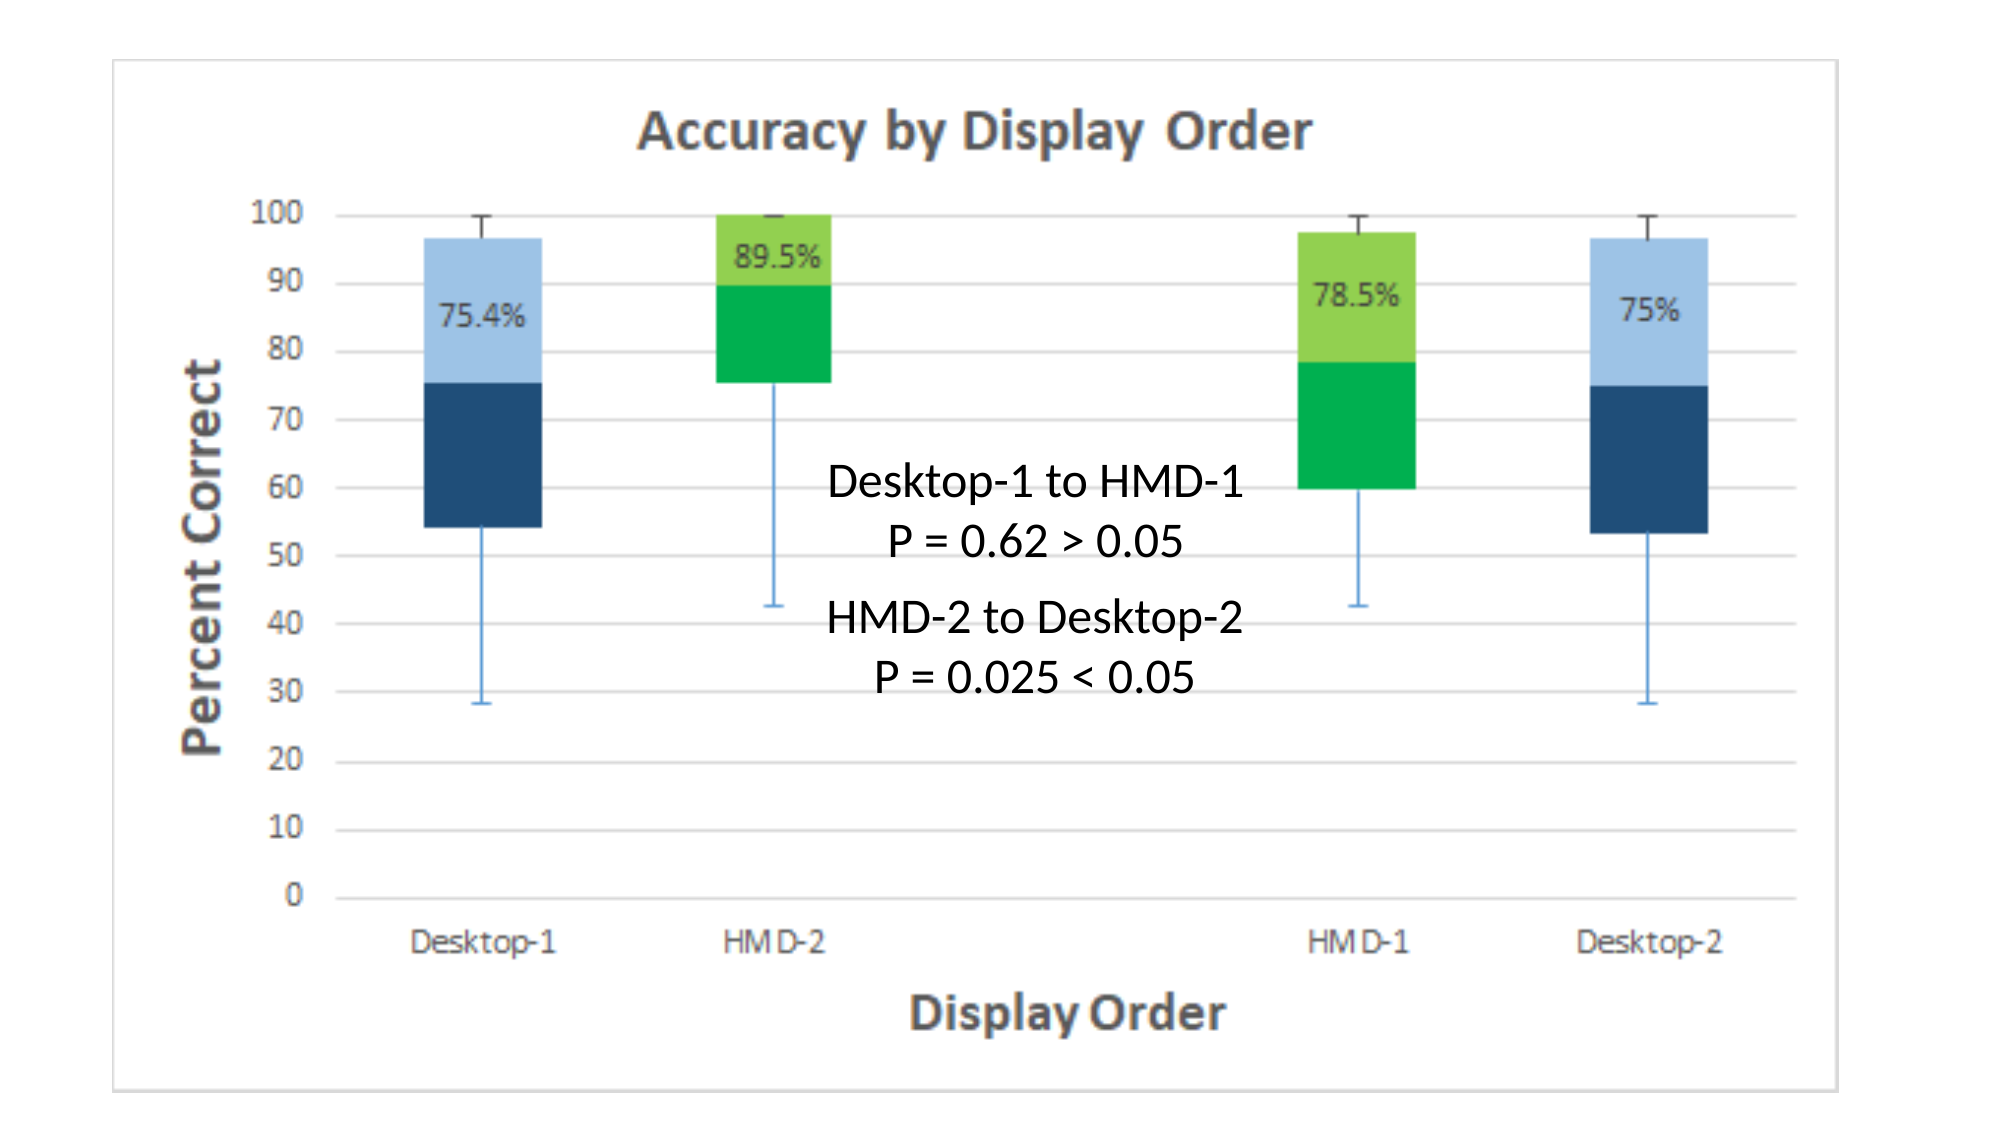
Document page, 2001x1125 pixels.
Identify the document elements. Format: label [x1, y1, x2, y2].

list [112, 59, 1839, 1093]
